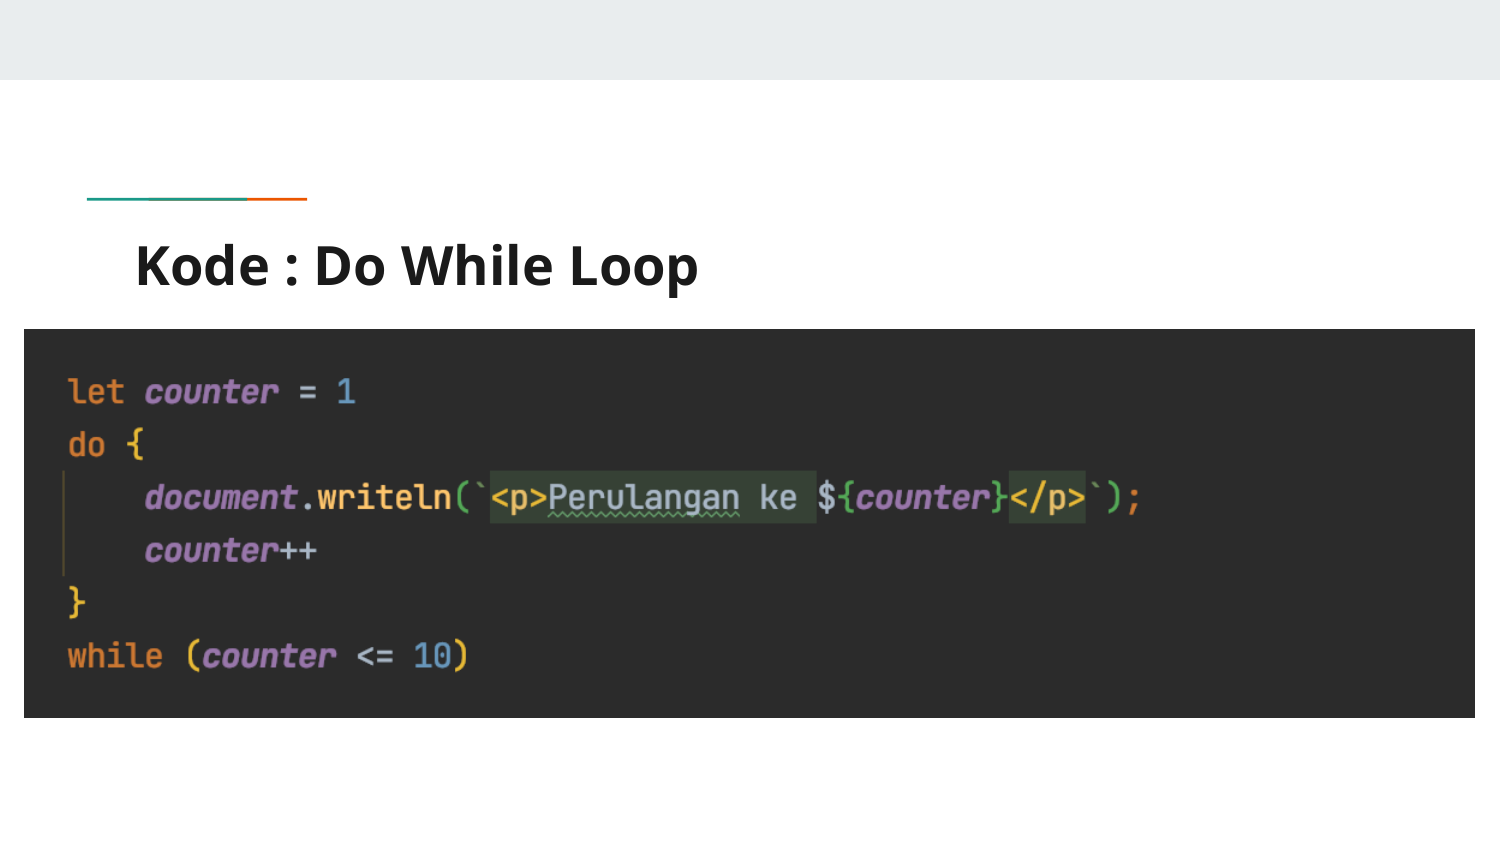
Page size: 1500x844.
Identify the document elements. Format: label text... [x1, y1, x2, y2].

picture [24, 328, 1476, 719]
title Kode : Do While Loop [119, 216, 1381, 305]
